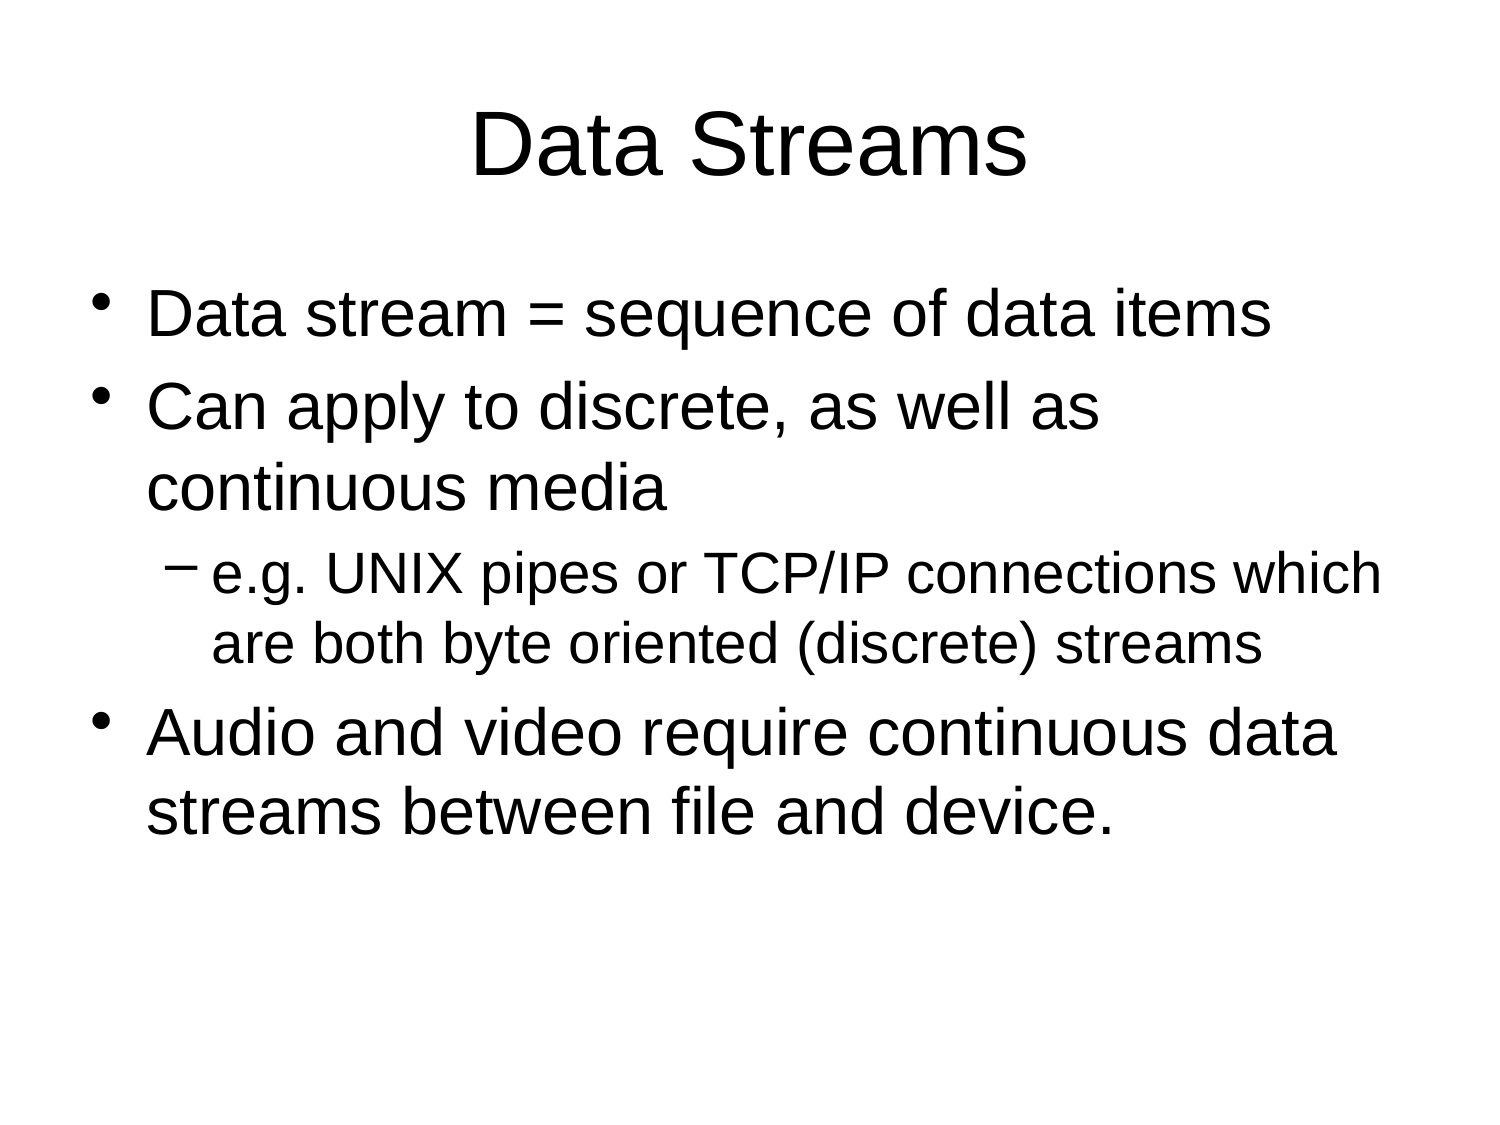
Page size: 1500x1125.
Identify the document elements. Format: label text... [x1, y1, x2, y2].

list Data stream = sequence of data items Can apply to discrete, as well as continuous media e.g. UNIX pipes or TCP/IP connections which are both byte oriented (discrete) streams Audio and video require continuous data streams between file and device. [74, 262, 1426, 1006]
title Data Streams [74, 44, 1426, 233]
